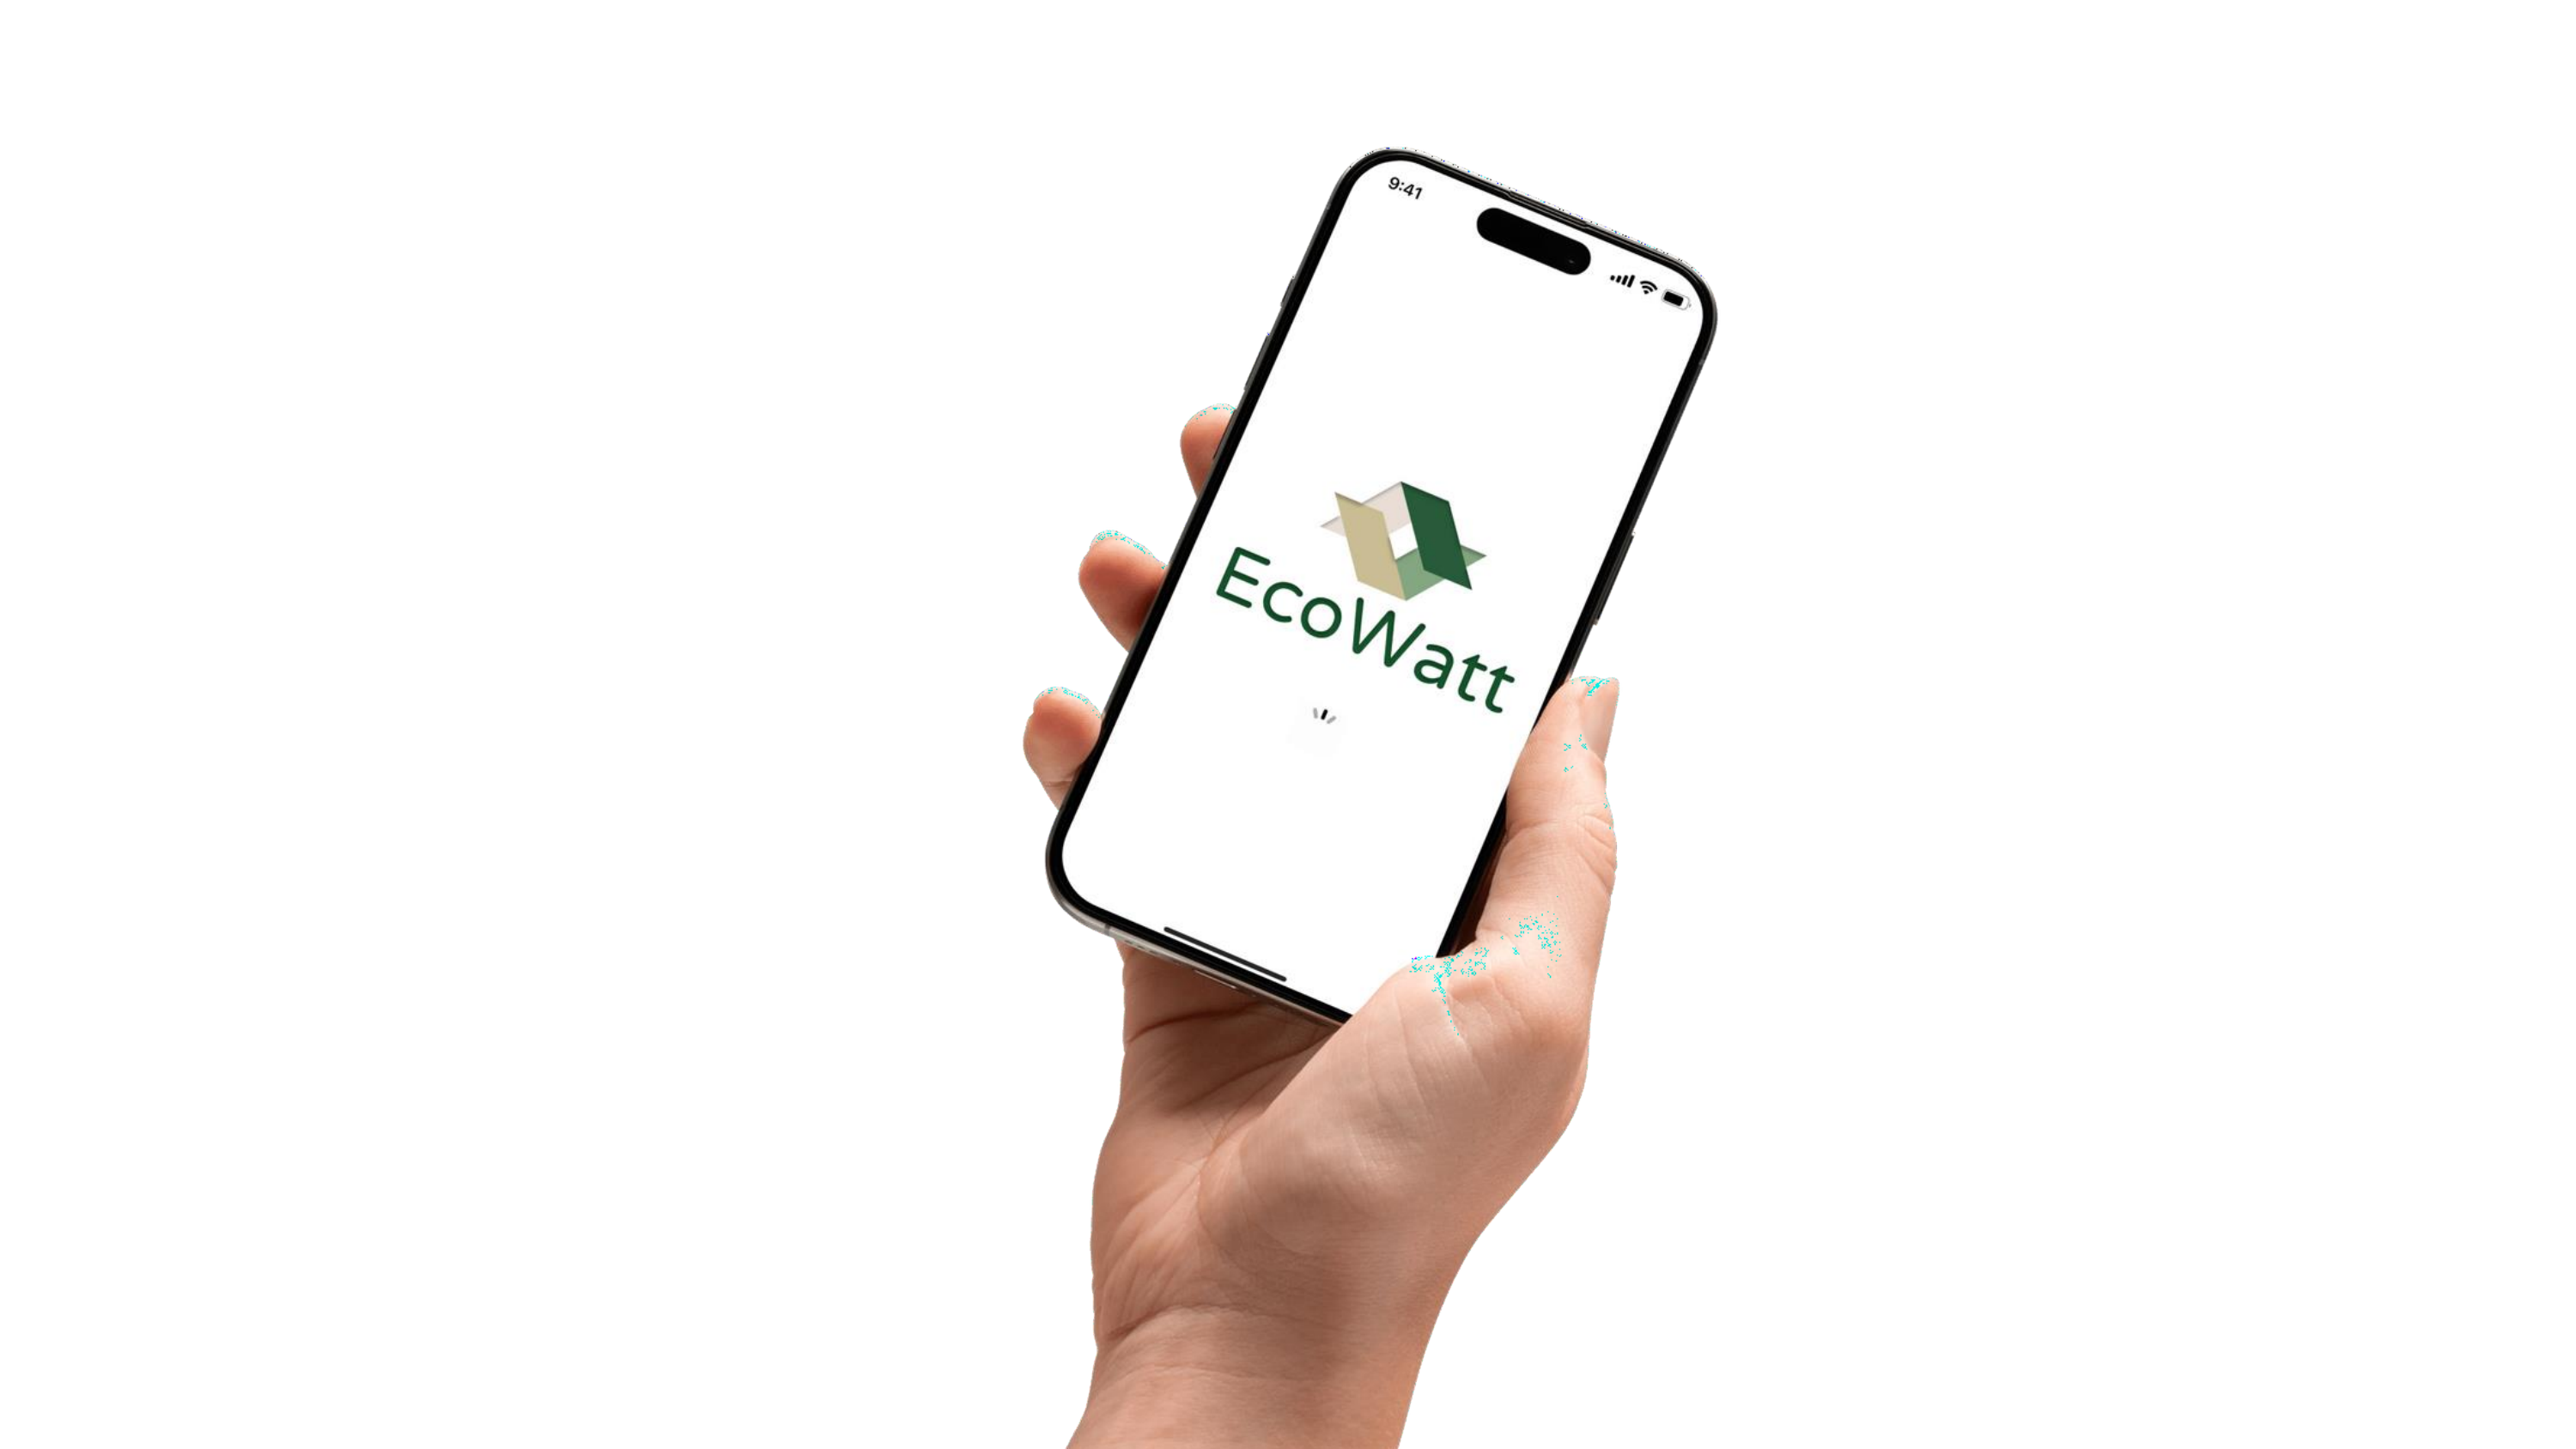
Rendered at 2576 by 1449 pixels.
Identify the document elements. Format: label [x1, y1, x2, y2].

picture [1019, 144, 1722, 1449]
